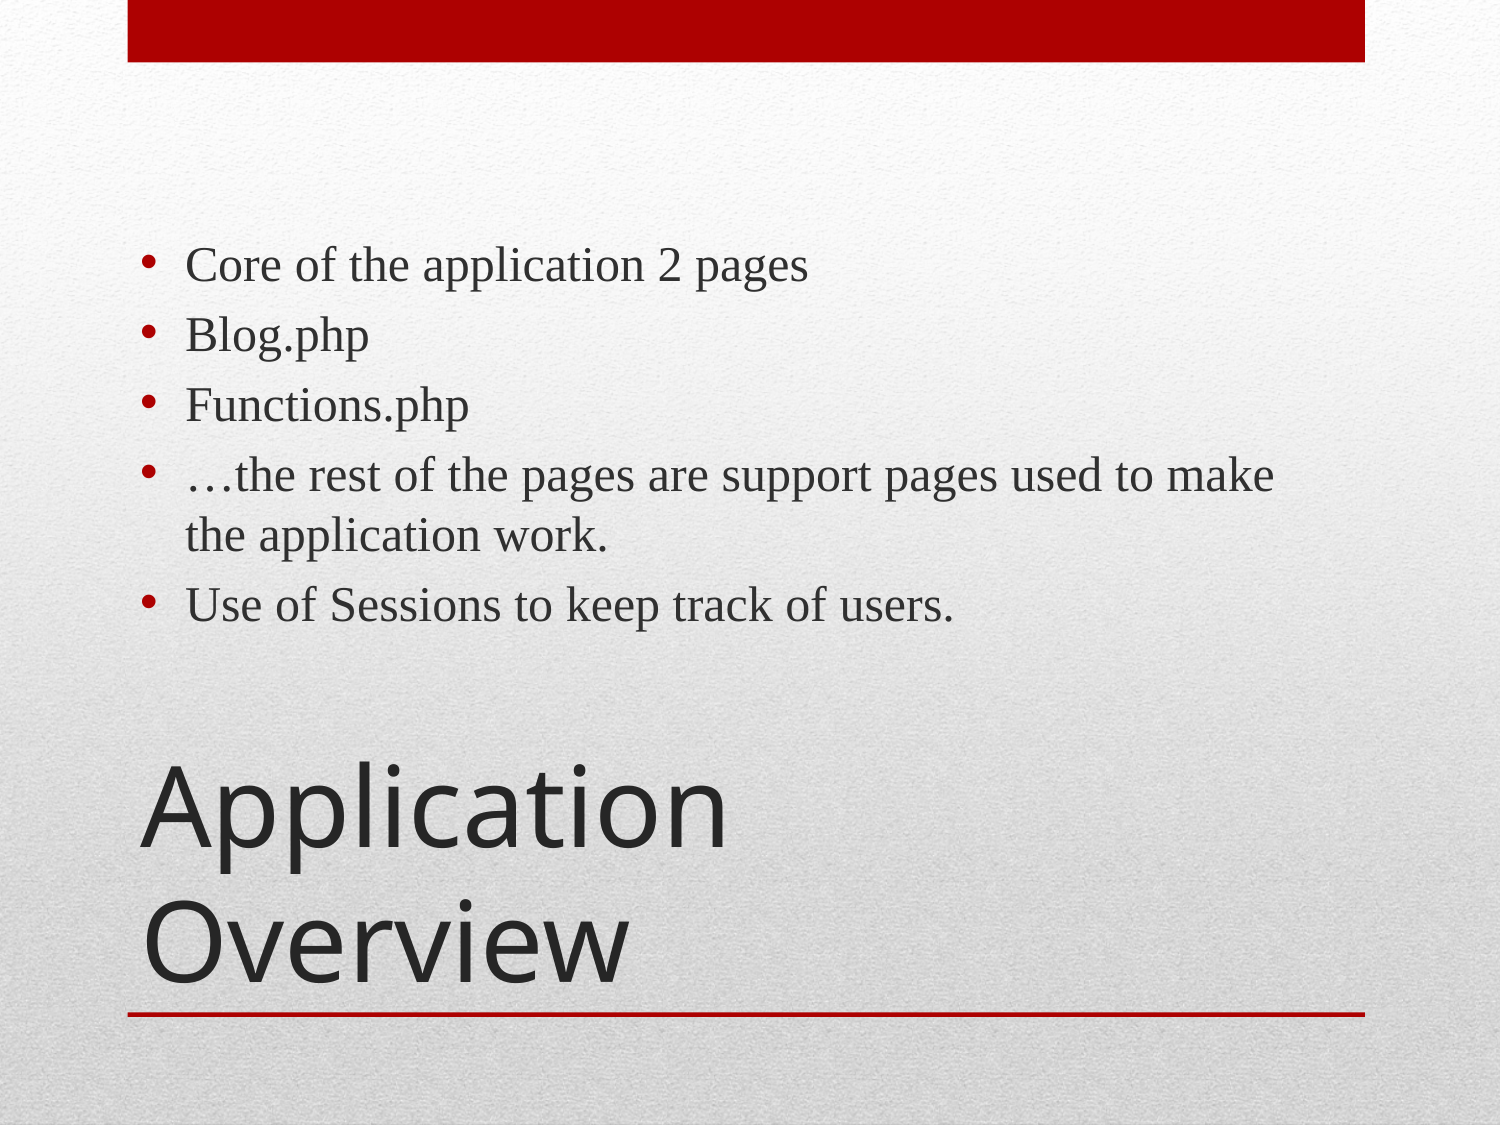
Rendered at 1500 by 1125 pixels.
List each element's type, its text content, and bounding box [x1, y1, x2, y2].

title Application Overview [125, 750, 1238, 1013]
list Core of the application 2 pages Blog.php Functions.php …the rest of the pages are support pages used to make the application work. Use of Sessions to keep track of users. [125, 112, 1363, 750]
